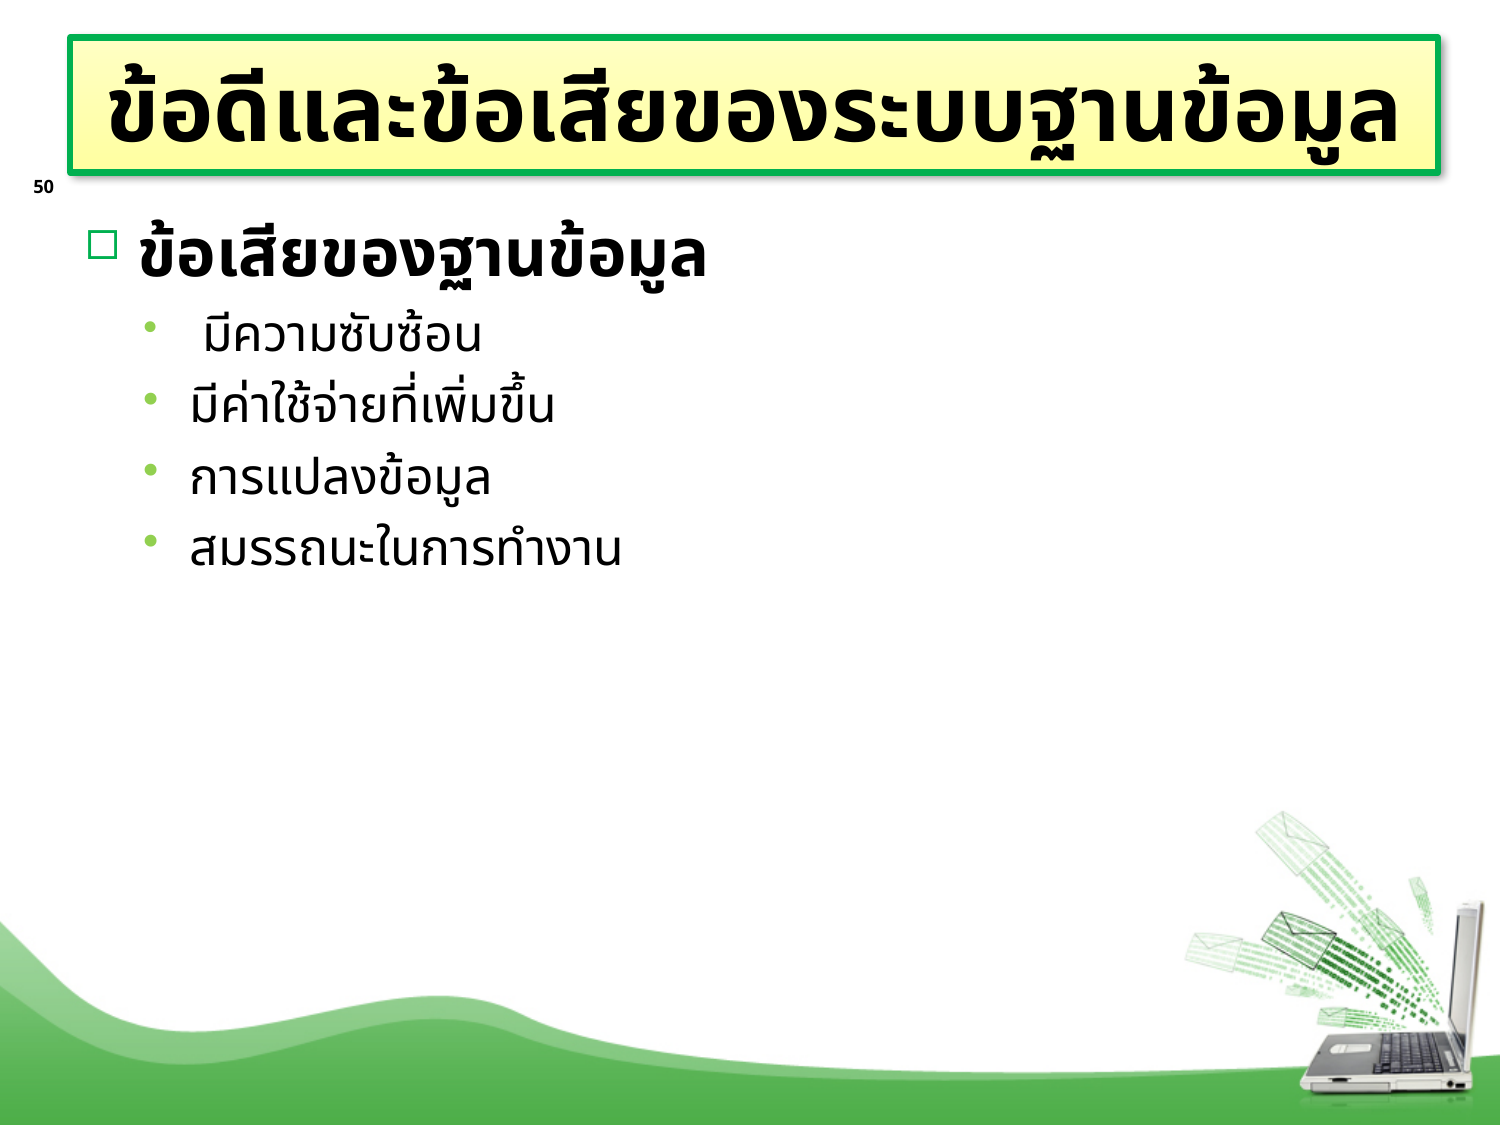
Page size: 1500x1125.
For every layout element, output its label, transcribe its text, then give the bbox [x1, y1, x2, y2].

list ข้อเสียของฐานข้อมูล มีความซับซ้อน มีค่าใช้จ่ายที่เพิ่มขึ้น การแปลงข้อมูล สมรรถนะในการทำงาน [70, 202, 1438, 965]
title ข้อดีและข้อเสียของระบบฐานข้อมูล [67, 34, 1441, 176]
slide_number 50 [0, 168, 88, 209]
picture [0, 0, 1500, 1125]
